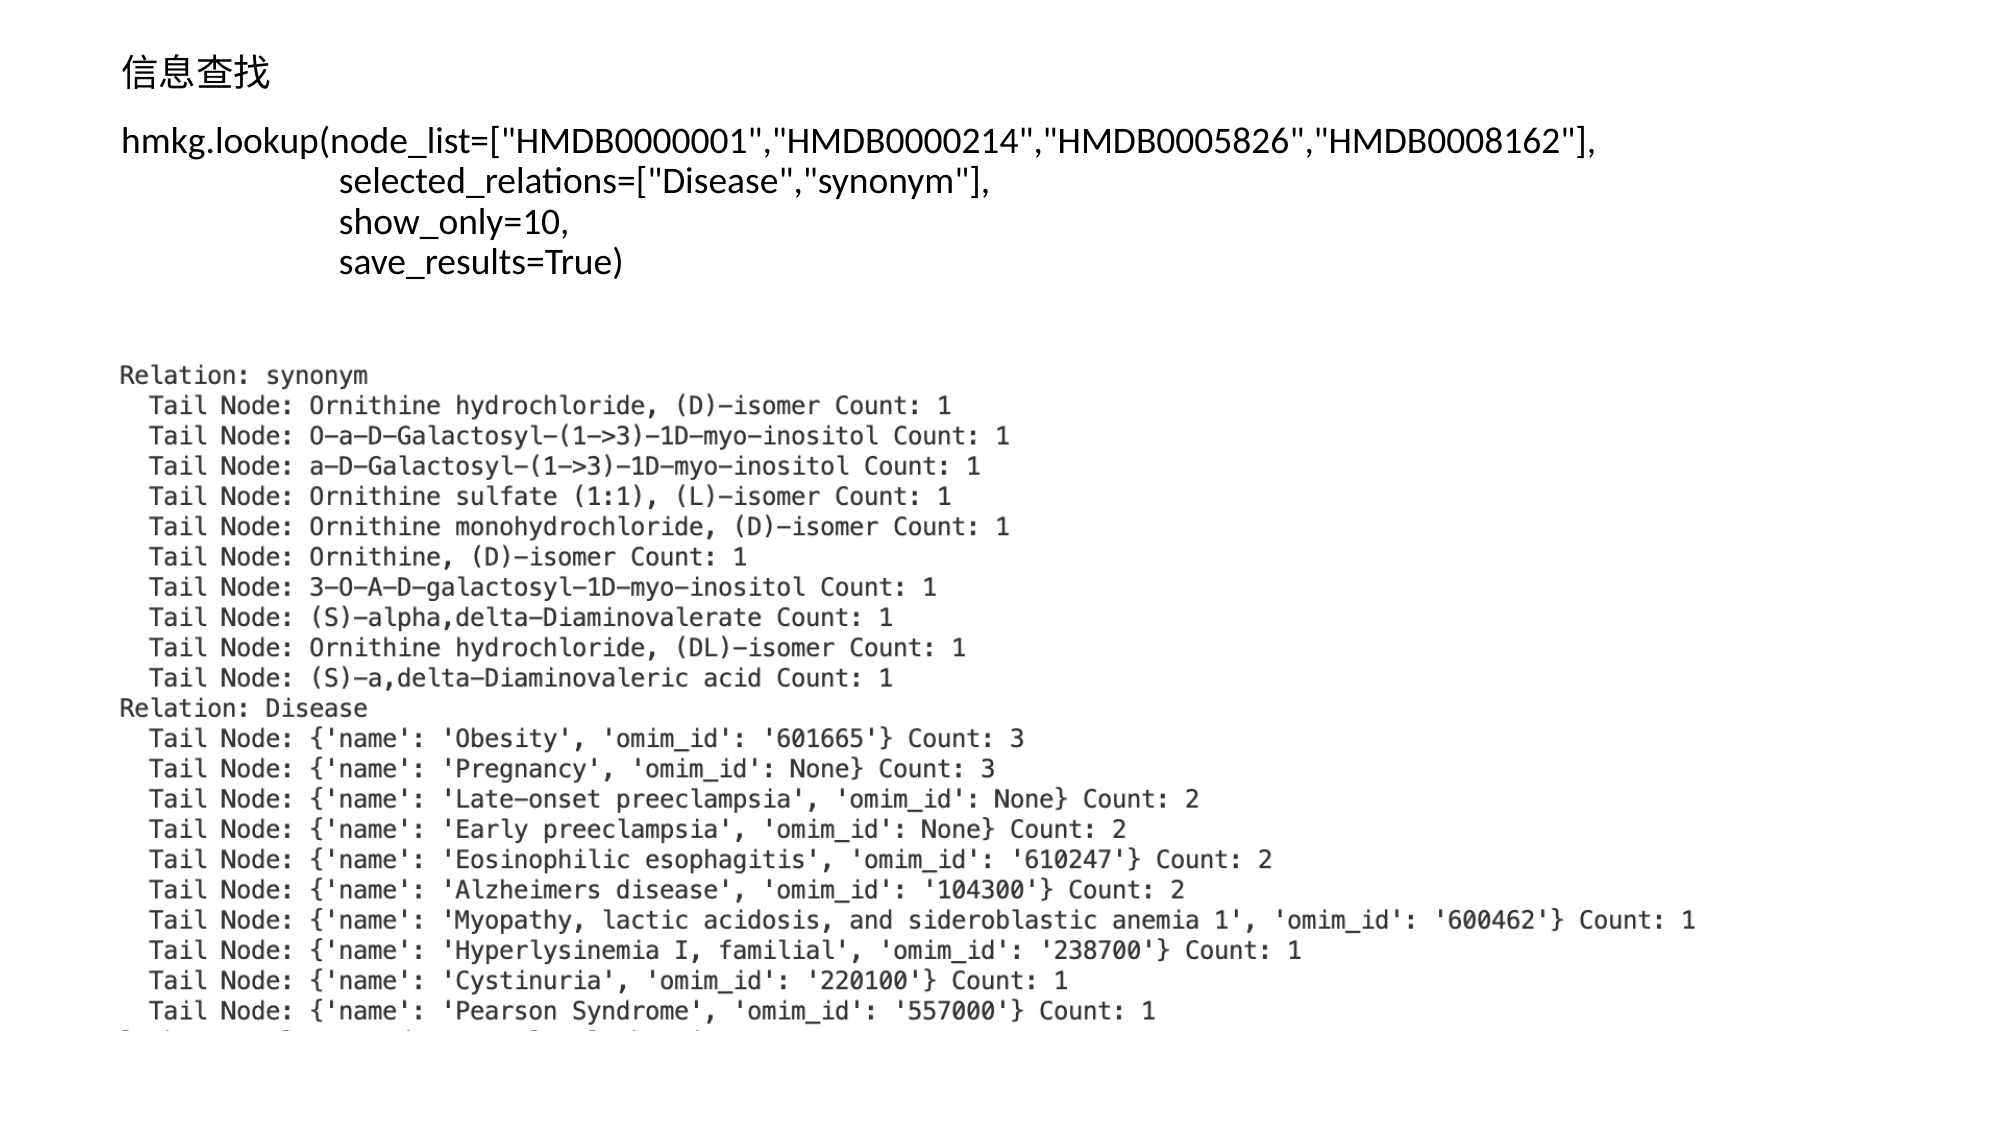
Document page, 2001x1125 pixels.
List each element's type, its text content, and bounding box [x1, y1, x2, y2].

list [106, 361, 1730, 1031]
title hmkg.lookup(node_list=["HMDB0000001","HMDB0000214","HMDB0005826","HMDB0008162"], selected_relations=["Disease","synonym"], show_only=10, save_results=True) [106, 93, 1832, 311]
text_box 信息查找 [106, 41, 287, 102]
